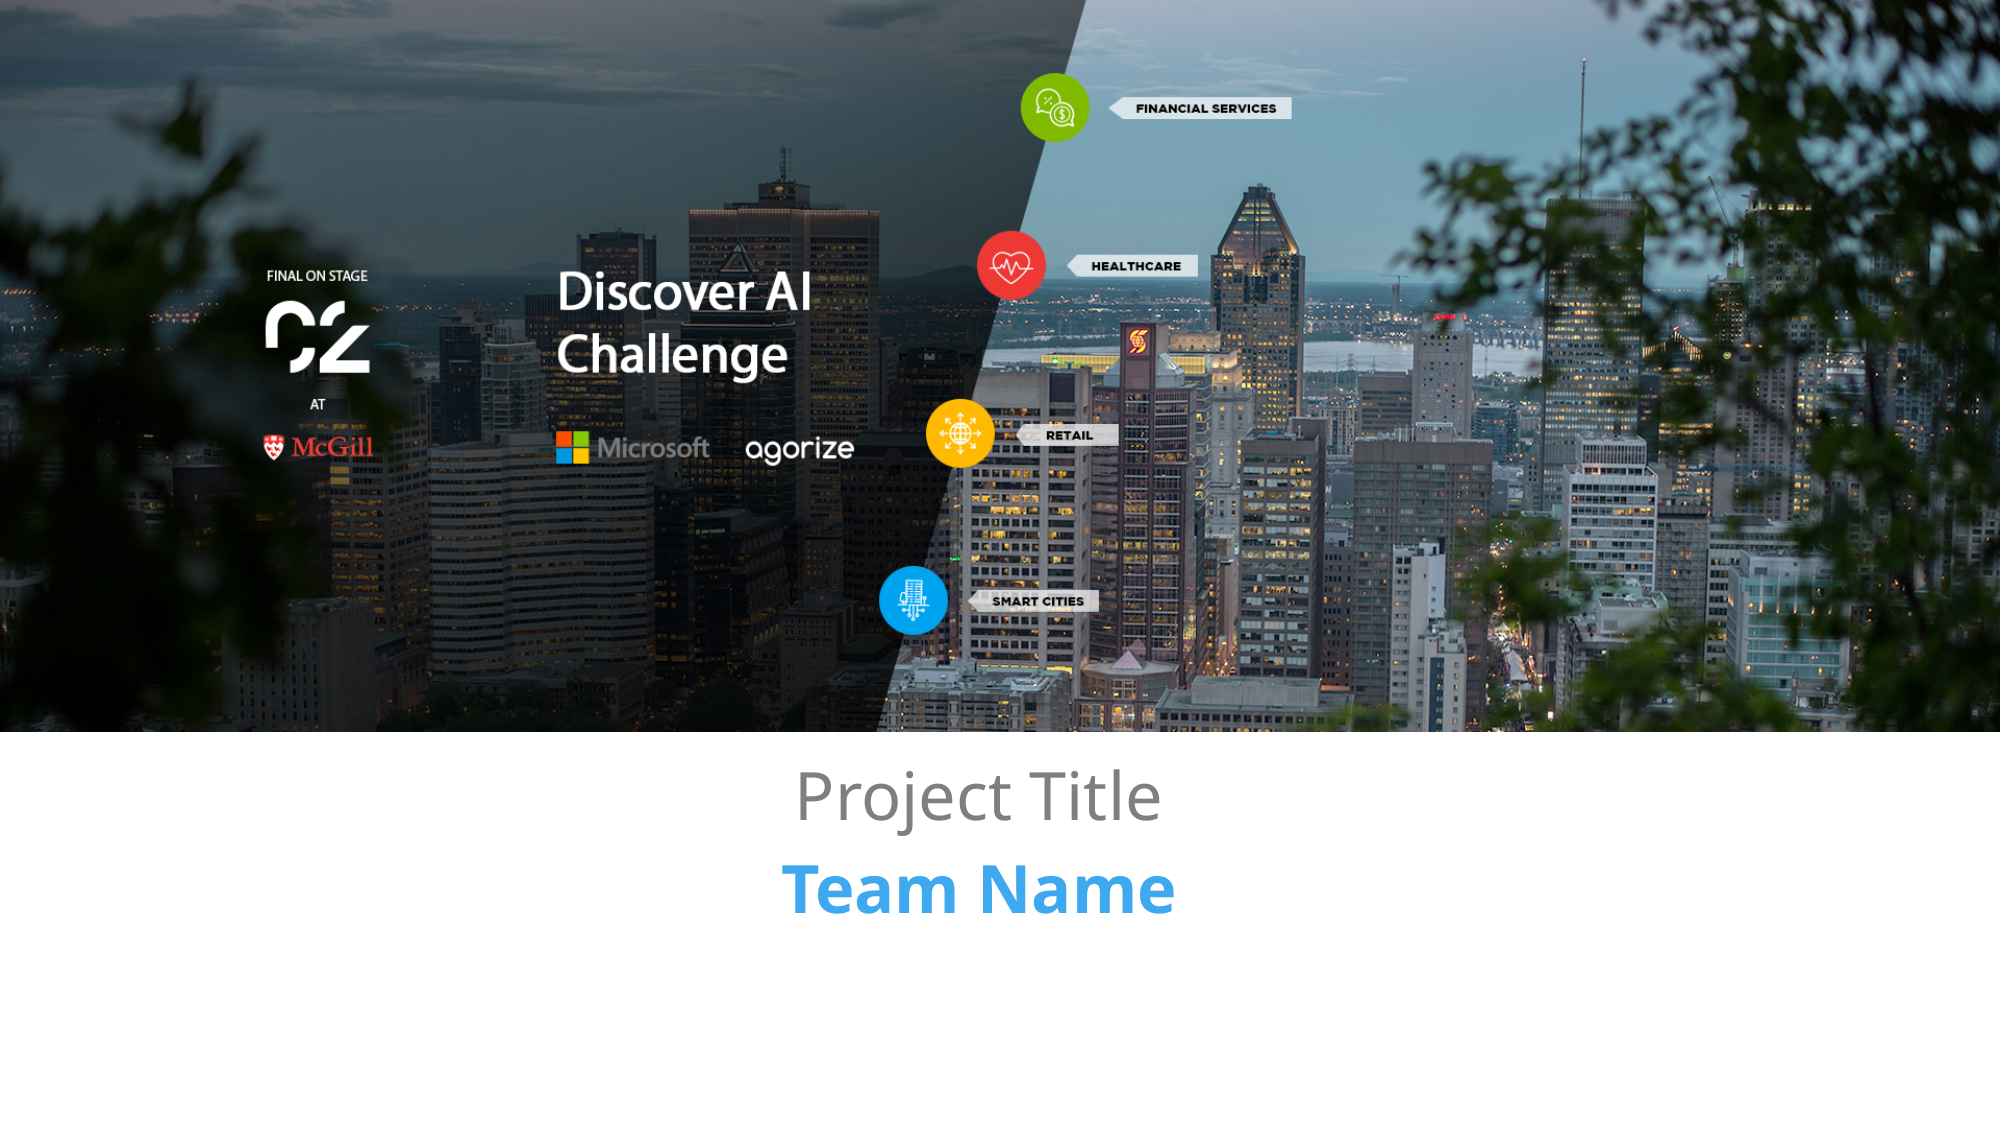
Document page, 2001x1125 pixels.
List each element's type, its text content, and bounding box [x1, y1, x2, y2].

subtitle Project Title Team Name [121, 755, 1837, 991]
picture [0, 0, 2000, 732]
